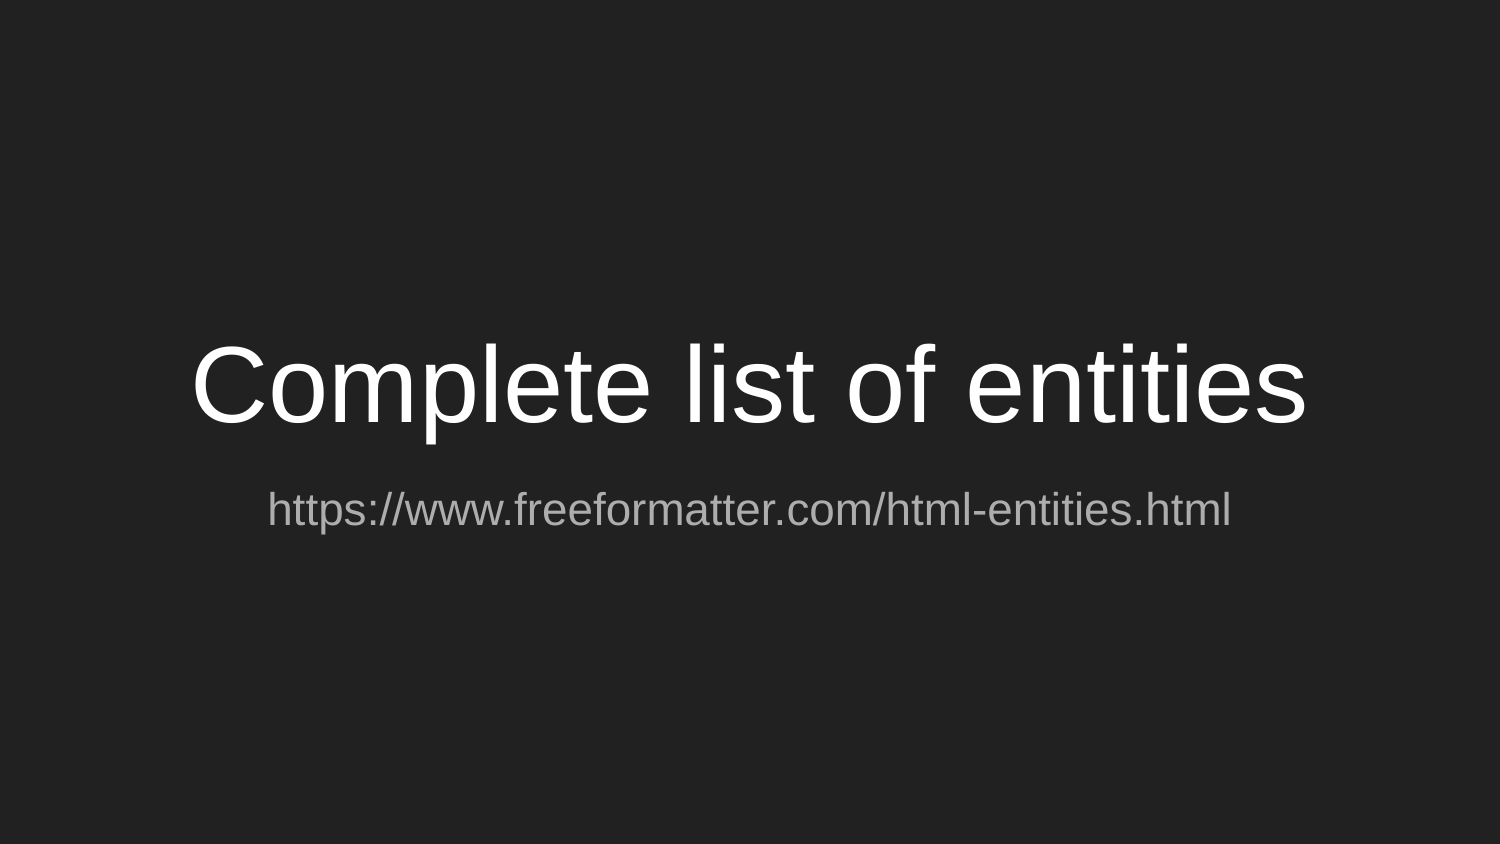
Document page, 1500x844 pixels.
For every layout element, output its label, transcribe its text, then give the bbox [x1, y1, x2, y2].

subtitle https://www.freeformatter.com/html-entities.html [51, 464, 1449, 595]
title Complete list of entities [51, 122, 1449, 459]
